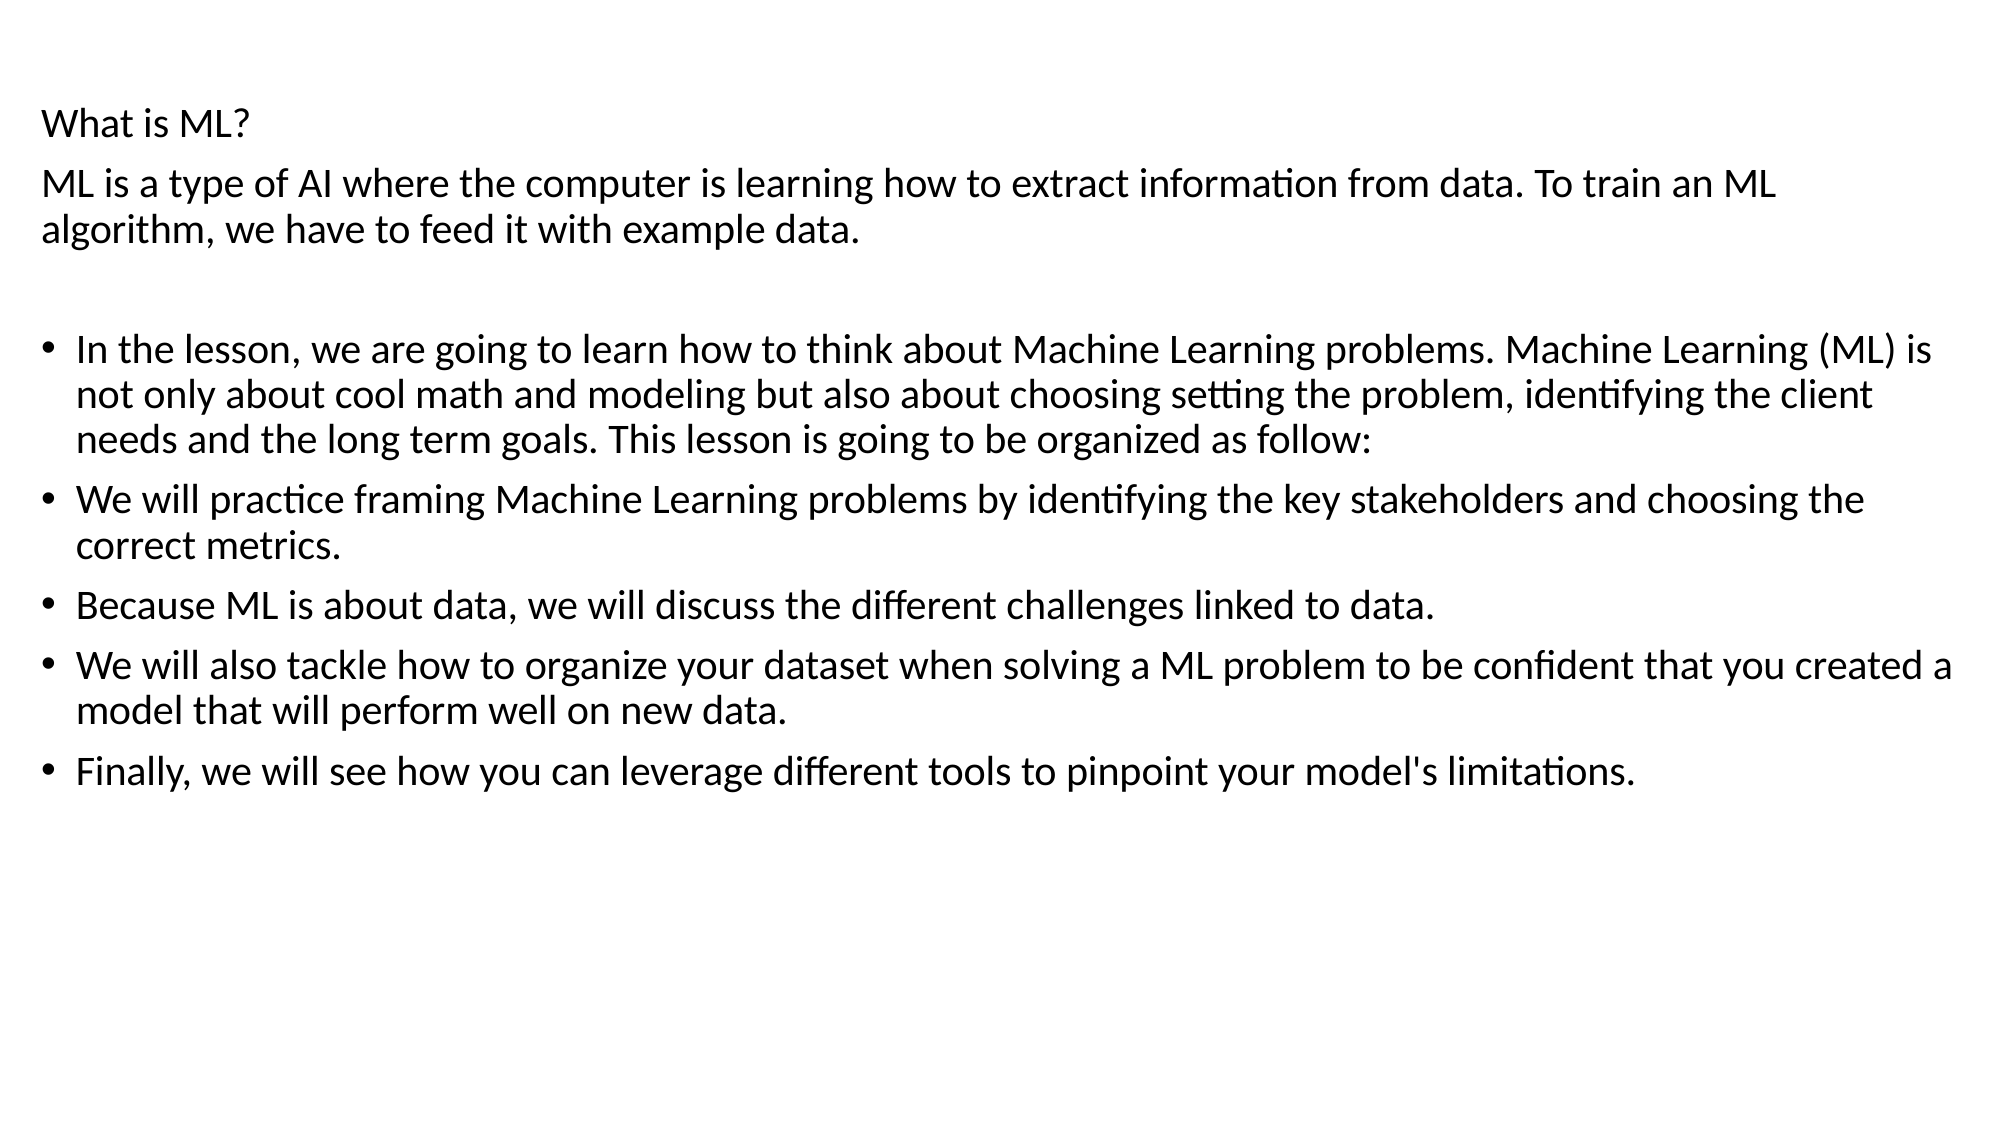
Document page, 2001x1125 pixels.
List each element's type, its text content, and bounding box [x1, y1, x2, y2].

list What is ML? ML is a type of AI where the computer is learning how to extract information from data. To train an ML algorithm, we have to feed it with example data. In the lesson, we are going to learn how to think about Machine Learning problems. Machine Learning (ML) is not only about cool math and modeling but also about choosing setting the problem, identifying the client needs and the long term goals. This lesson is going to be organized as follow: We will practice framing Machine Learning problems by identifying the key stakeholders and choosing the correct metrics. Because ML is about data, we will discuss the different challenges linked to data. We will also tackle how to organize your dataset when solving a ML problem to be confident that you created a model that will perform well on new data. Finally, we will see how you can leverage different tools to pinpoint your model's limitations. [26, 94, 1974, 808]
